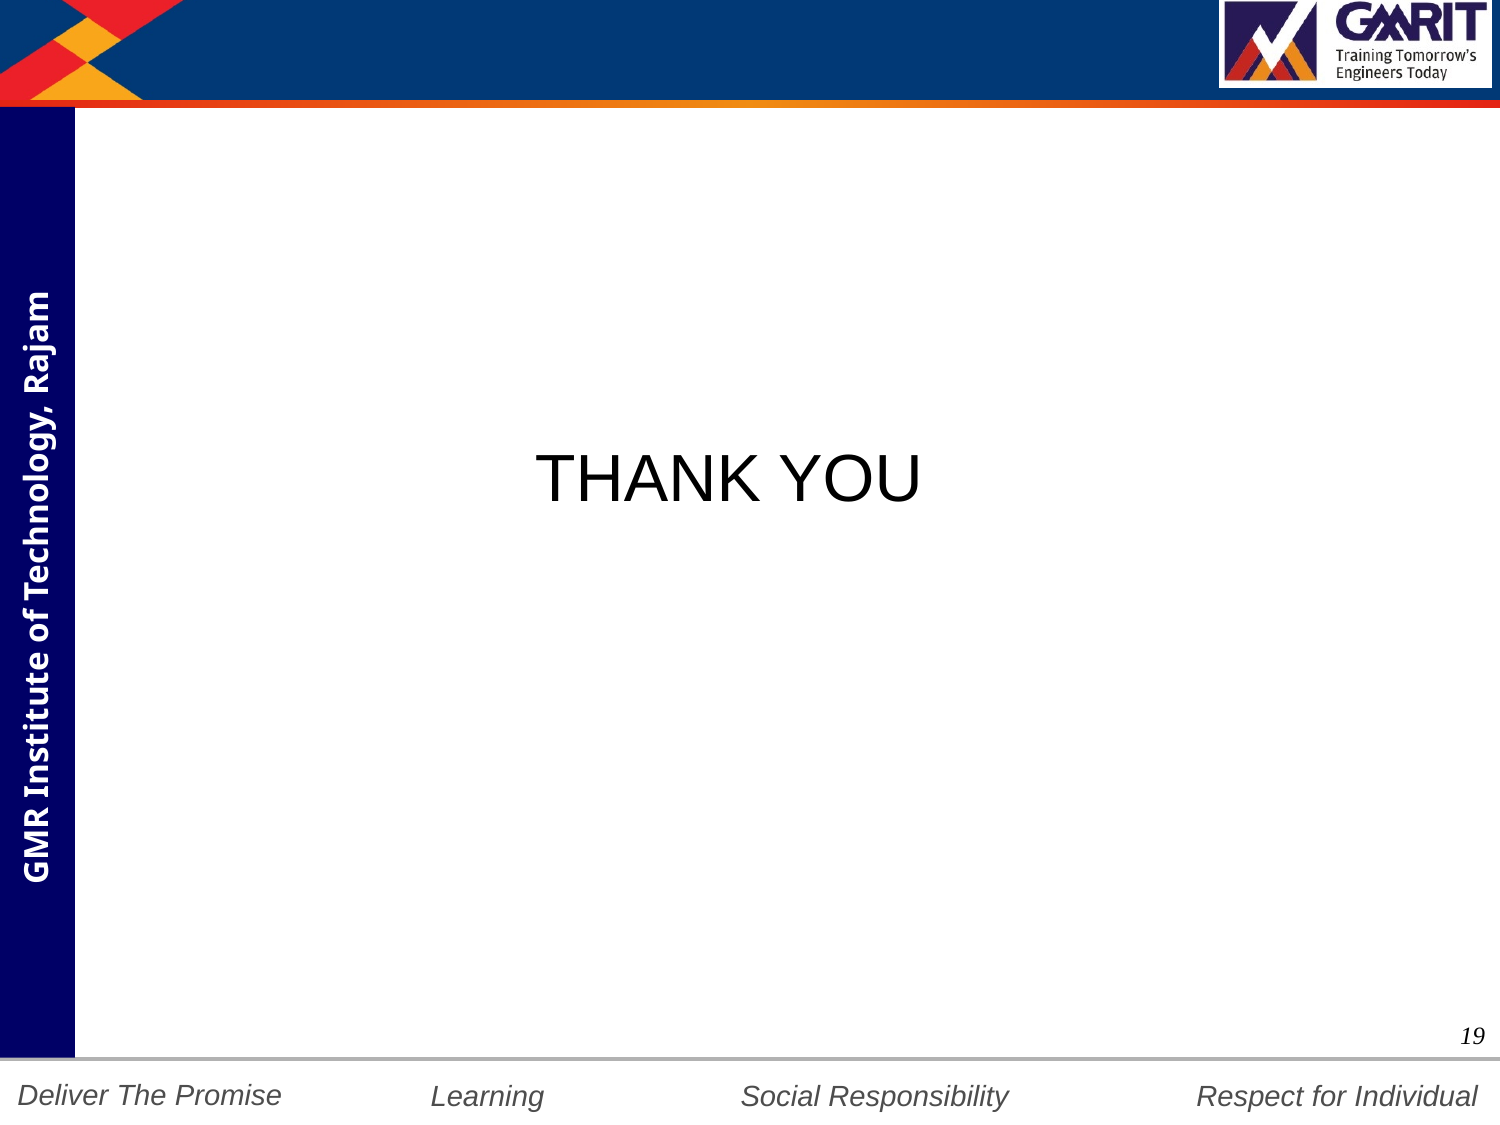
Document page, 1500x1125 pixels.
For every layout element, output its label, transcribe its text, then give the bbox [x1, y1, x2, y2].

list THANK YOU [150, 427, 1500, 1125]
slide_number 19 [1149, 1012, 1500, 1091]
picture [0, 0, 1500, 100]
